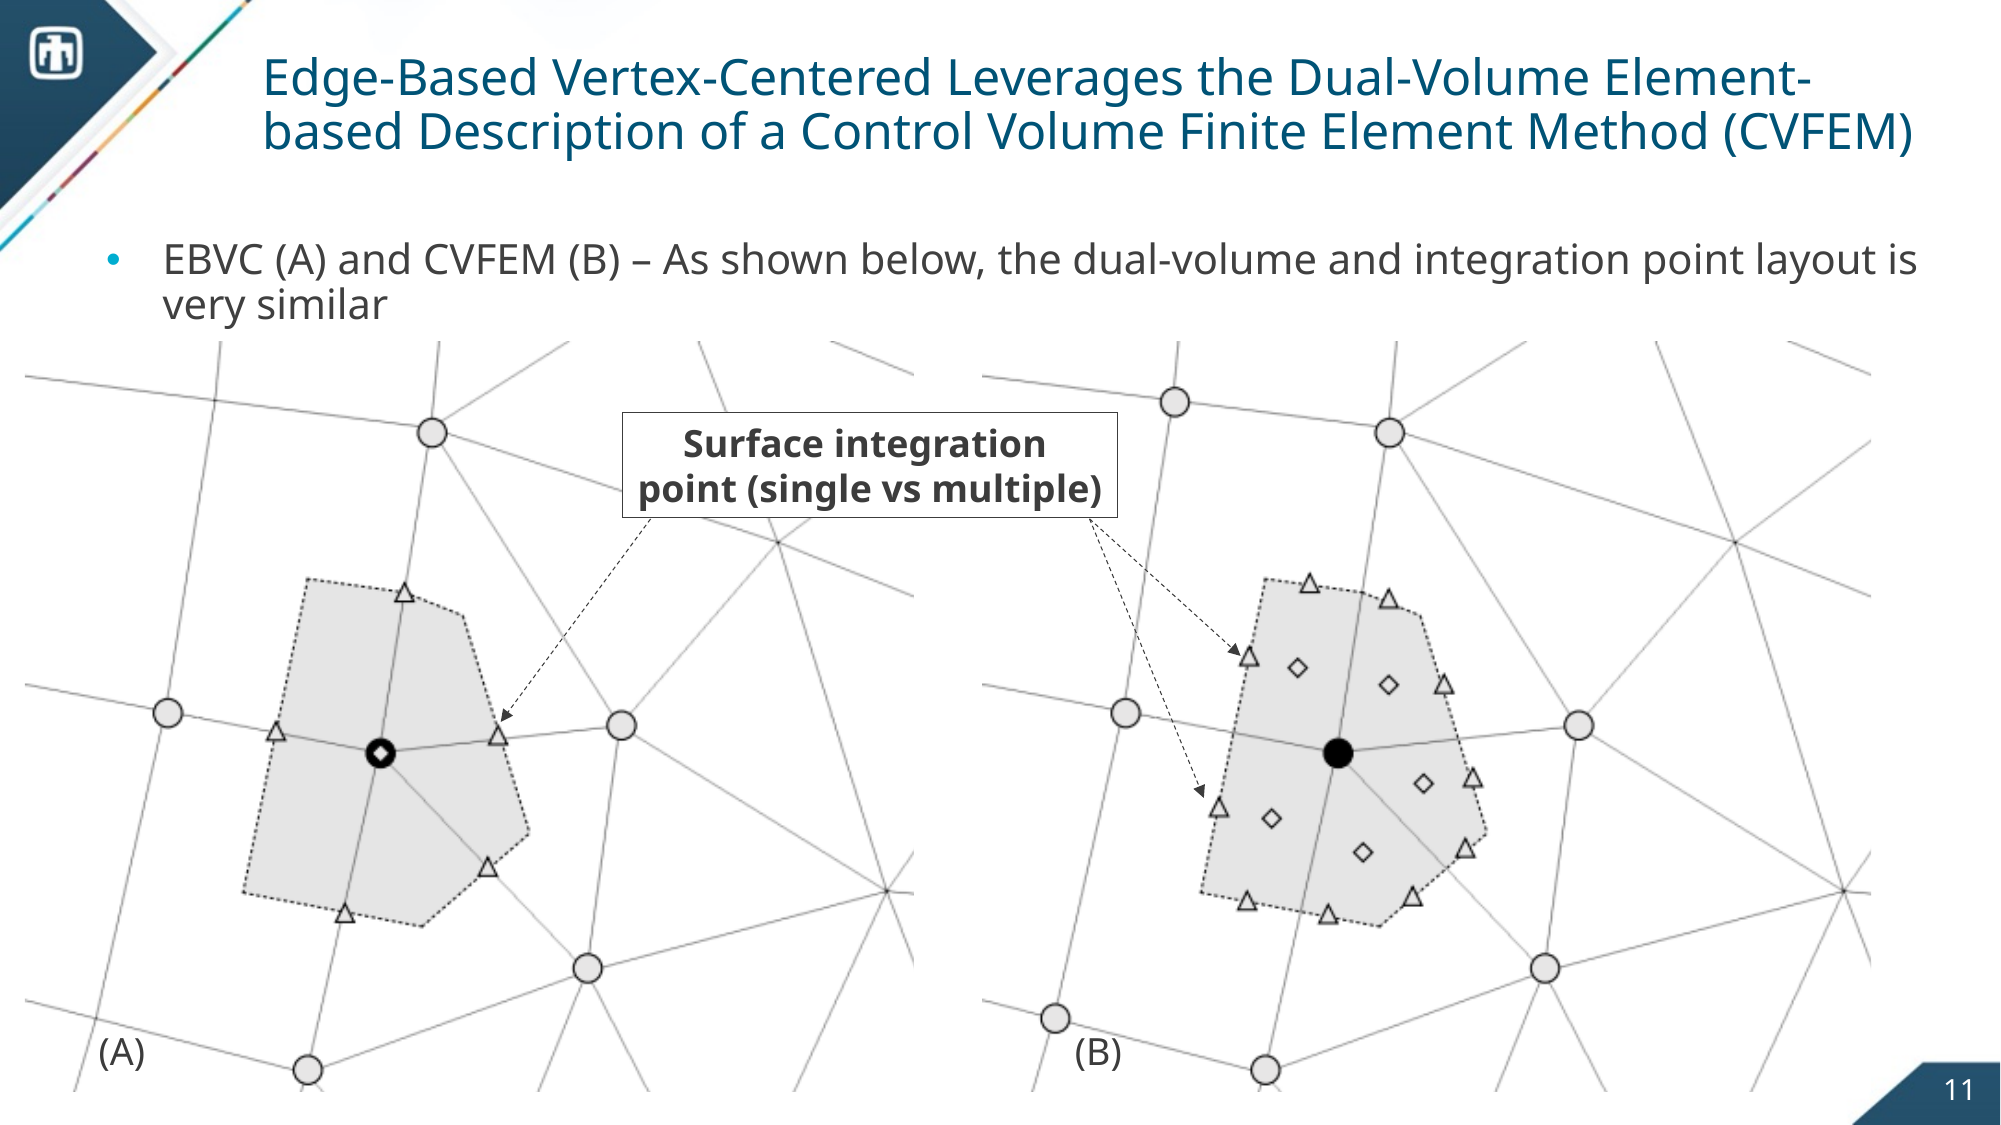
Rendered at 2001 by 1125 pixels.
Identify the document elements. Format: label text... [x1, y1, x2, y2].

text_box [500, 518, 651, 723]
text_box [1089, 518, 1204, 798]
list EBVC (A) and CVFEM (B) – As shown below, the dual-volume and integration point layout is very similar [106, 231, 1919, 988]
text_box Surface integration point (single vs multiple) [914, 412, 981, 518]
title Edge-Based Vertex-Centered Leverages the Dual-Volume Element-based Description of a Control Volume Finite Element Method (CVFEM) [262, 42, 1919, 170]
picture [0, 0, 2001, 1125]
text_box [1204, 518, 1241, 656]
slide_number 11 [1919, 1061, 2000, 1122]
